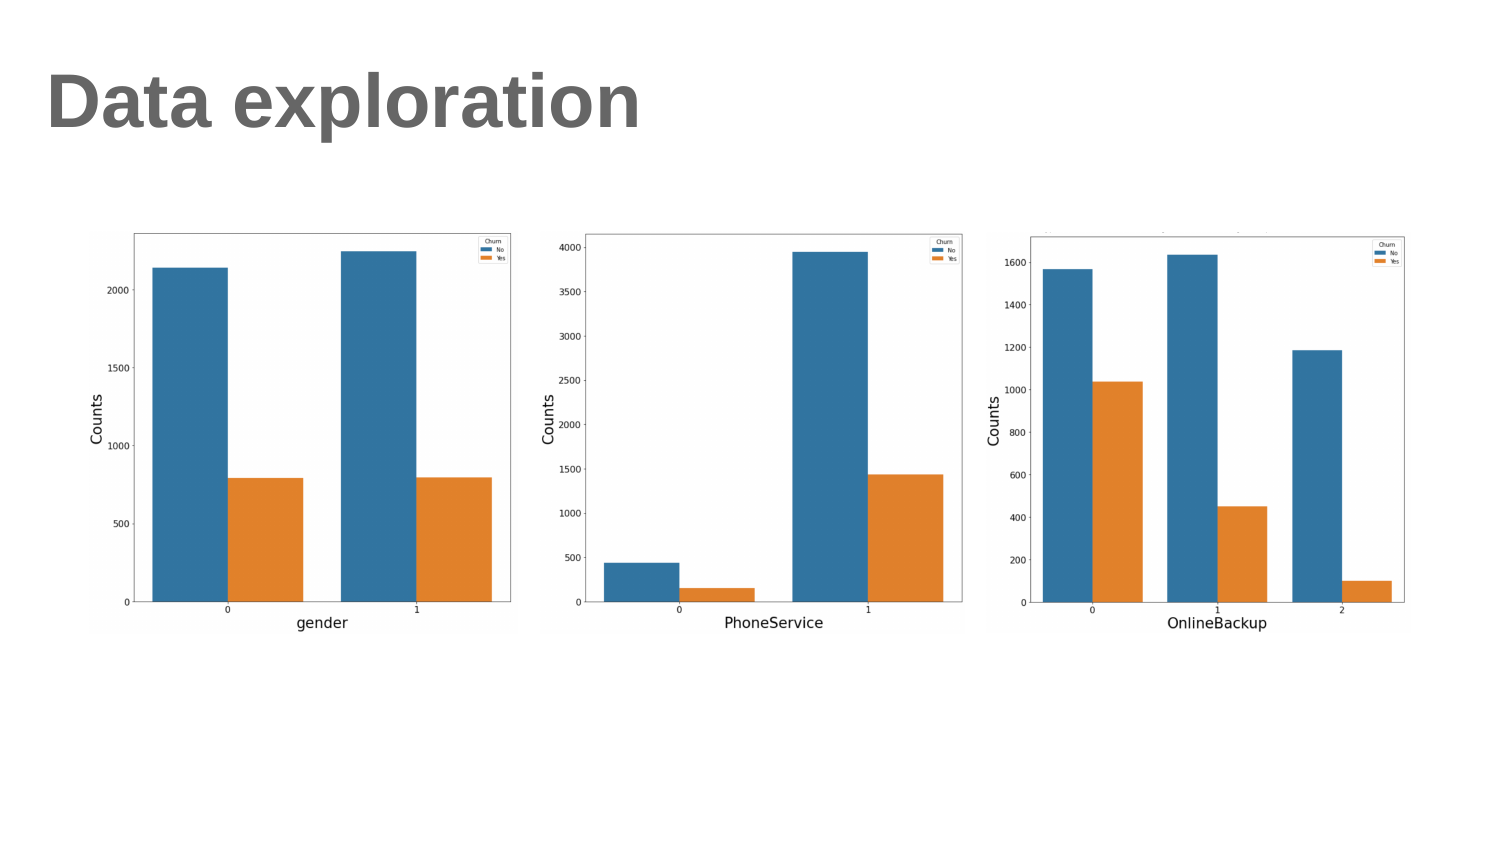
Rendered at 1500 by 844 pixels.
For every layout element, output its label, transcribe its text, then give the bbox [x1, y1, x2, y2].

text_box Data exploration [31, 23, 1348, 158]
picture [89, 231, 519, 634]
picture [986, 232, 1411, 633]
picture [540, 231, 965, 634]
